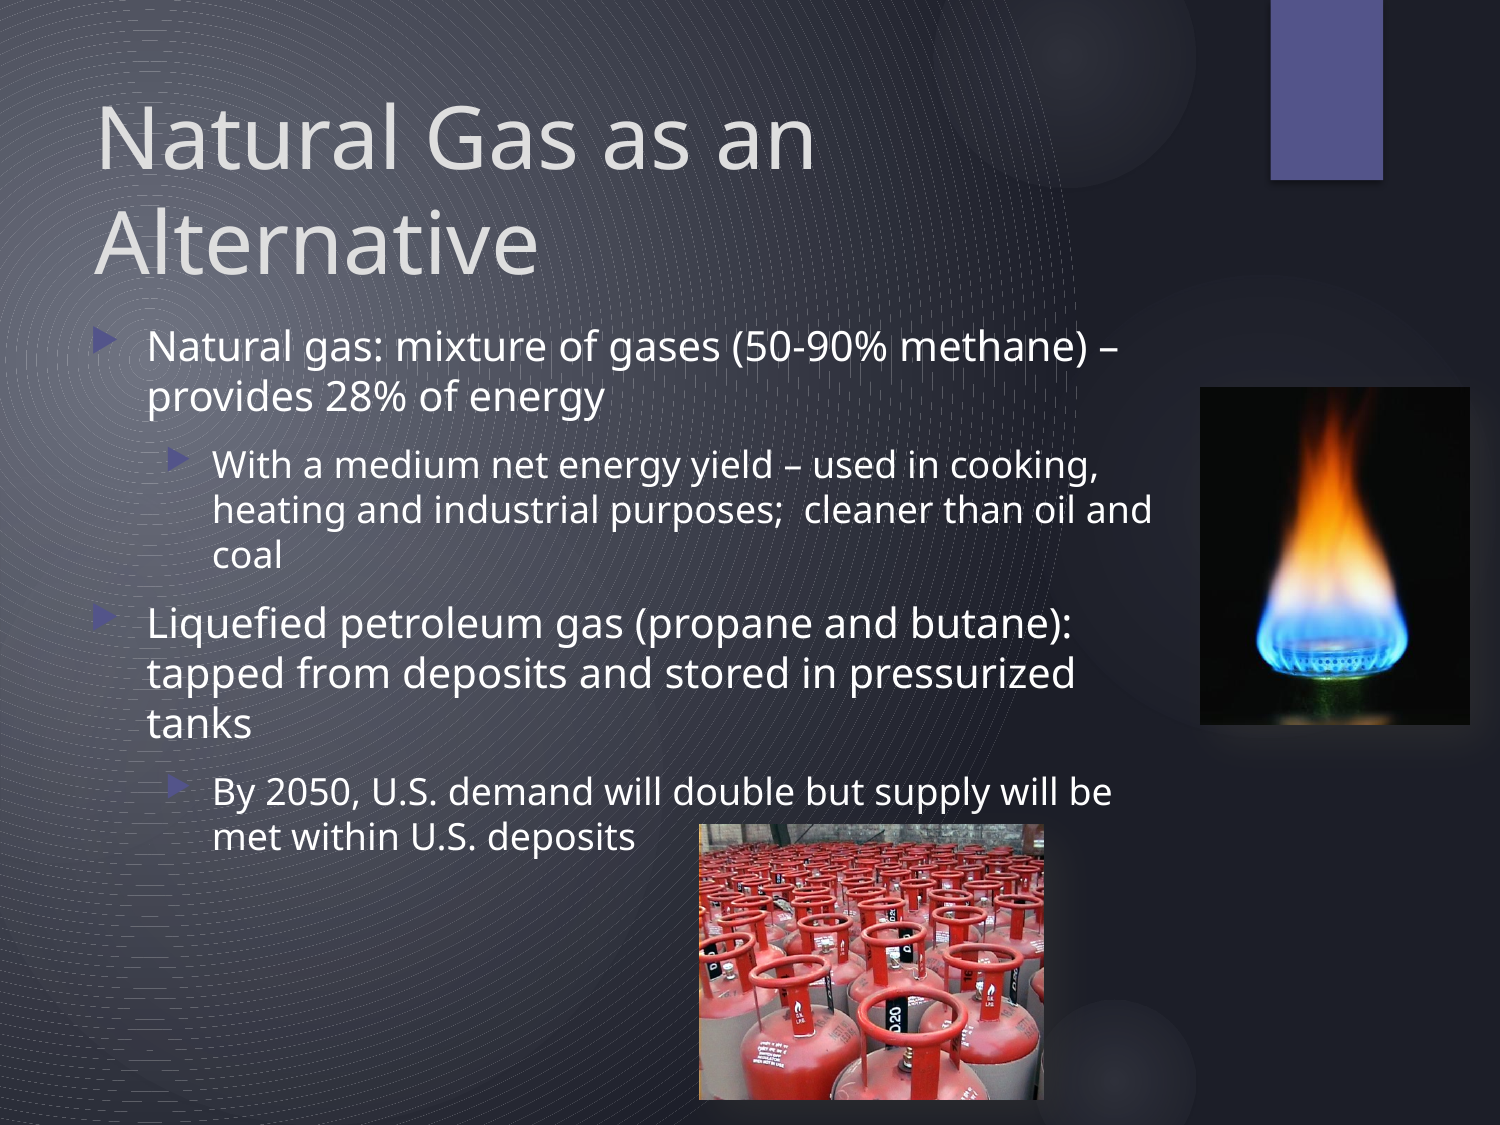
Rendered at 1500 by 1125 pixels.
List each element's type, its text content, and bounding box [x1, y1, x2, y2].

list Natural gas: mixture of gases (50-90% methane) – provides 28% of energy With a medium net energy yield – used in cooking, heating and industrial purposes; cleaner than oil and coal Liquefied petroleum gas (propane and butane): tapped from deposits and stored in pressurized tanks By 2050, U.S. demand will double but supply will be met within U.S. deposits [75, 312, 1176, 926]
picture [699, 824, 1044, 1101]
picture [1199, 387, 1471, 726]
title Natural Gas as an Alternative [79, 74, 1237, 304]
